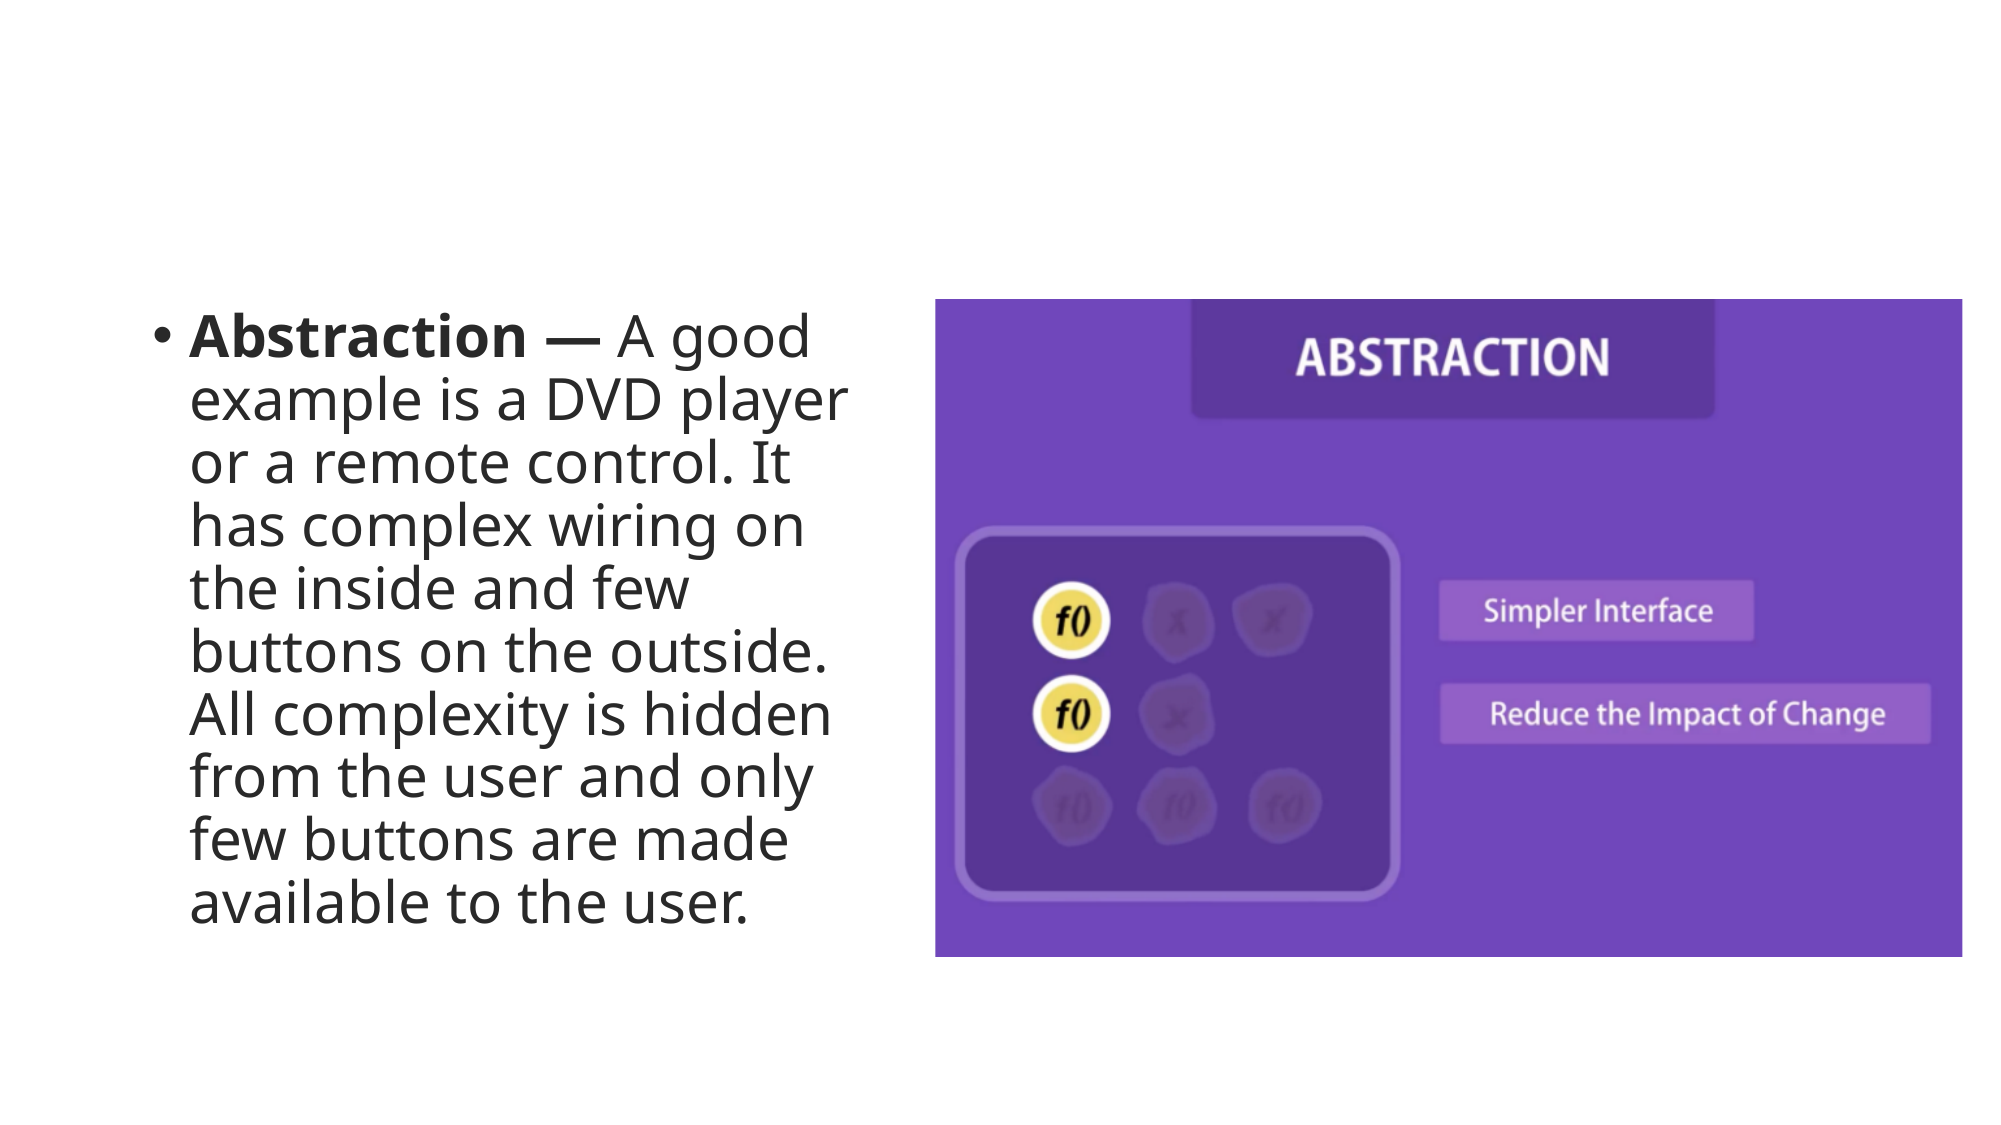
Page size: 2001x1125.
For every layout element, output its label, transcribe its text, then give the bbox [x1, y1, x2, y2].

picture [935, 299, 1963, 957]
list Abstraction — A good example is a DVD player or a remote control. It has complex wiring on the inside and few buttons on the outside. All complexity is hidden from the user and only few buttons are made available to the user. [137, 299, 894, 1014]
